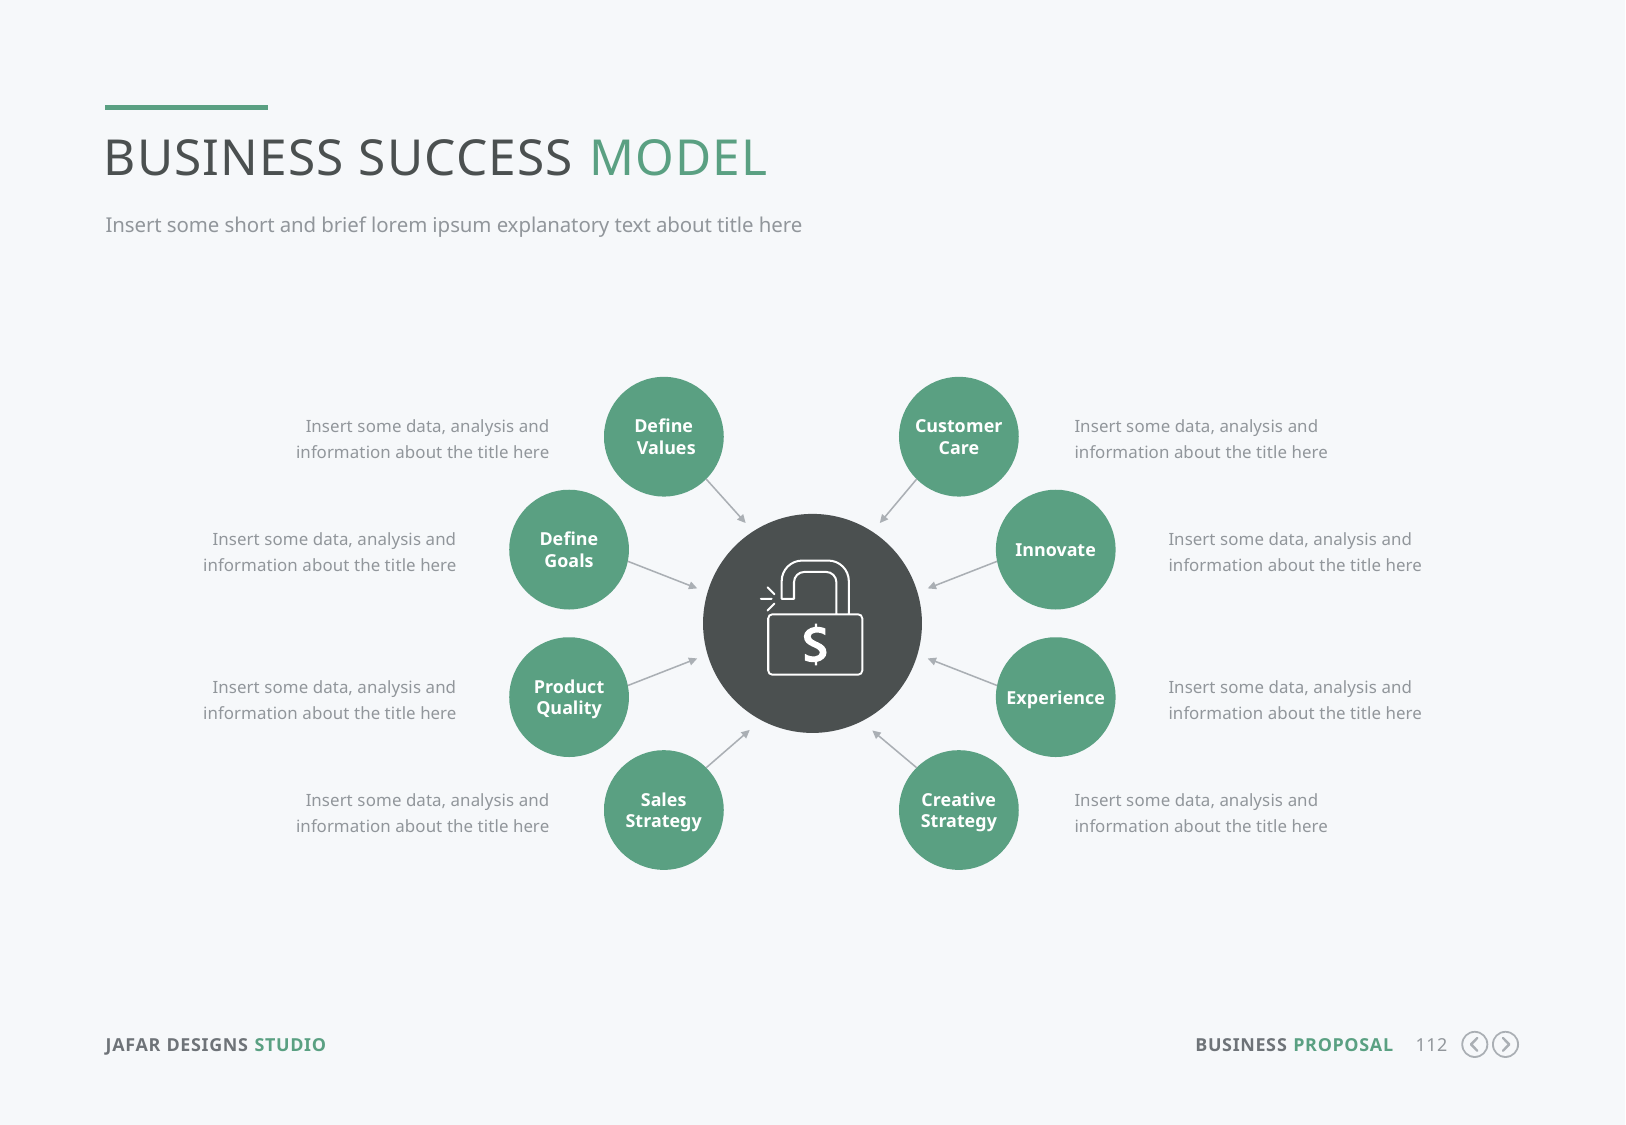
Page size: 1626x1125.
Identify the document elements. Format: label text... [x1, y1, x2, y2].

text_box [602, 375, 725, 498]
text_box Insert some data, analysis and information about the title here [1168, 522, 1493, 576]
text_box [766, 586, 776, 596]
text_box Product Quality [516, 675, 623, 719]
text_box Insert some data, analysis and information about the title here [1168, 670, 1493, 723]
text_box [994, 636, 1117, 759]
text_box Insert some data, analysis and information about the title here [132, 670, 457, 723]
list Insert some short and brief lorem ipsum explanatory text about title here [105, 209, 1519, 241]
text_box [767, 559, 864, 676]
text_box Define Goals [516, 527, 623, 572]
text_box [508, 636, 631, 759]
text_box [766, 602, 776, 612]
text_box [994, 488, 1117, 611]
text_box Insert some data, analysis and information about the title here [225, 783, 550, 837]
text_box Sales Strategy [610, 788, 717, 832]
text_box [897, 749, 1020, 871]
list Business Success Model [103, 125, 1518, 188]
text_box Experience [1002, 686, 1109, 708]
text_box Creative Strategy [906, 788, 1012, 832]
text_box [879, 479, 917, 523]
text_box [627, 561, 698, 589]
text_box [703, 513, 922, 733]
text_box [927, 561, 998, 589]
text_box Customer Care [906, 414, 1012, 459]
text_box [872, 730, 917, 768]
text_box Insert some data, analysis and information about the title here [1074, 409, 1399, 462]
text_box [706, 730, 750, 768]
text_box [706, 479, 746, 523]
text_box Define Values [610, 414, 717, 459]
text_box Insert some data, analysis and information about the title here [132, 522, 457, 576]
text_box [897, 375, 1020, 498]
text_box [602, 749, 725, 871]
text_box Innovate [1002, 538, 1109, 561]
text_box Insert some data, analysis and information about the title here [225, 409, 550, 462]
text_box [627, 658, 698, 686]
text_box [927, 658, 998, 686]
text_box [508, 488, 631, 611]
text_box Insert some data, analysis and information about the title here [1074, 783, 1399, 837]
